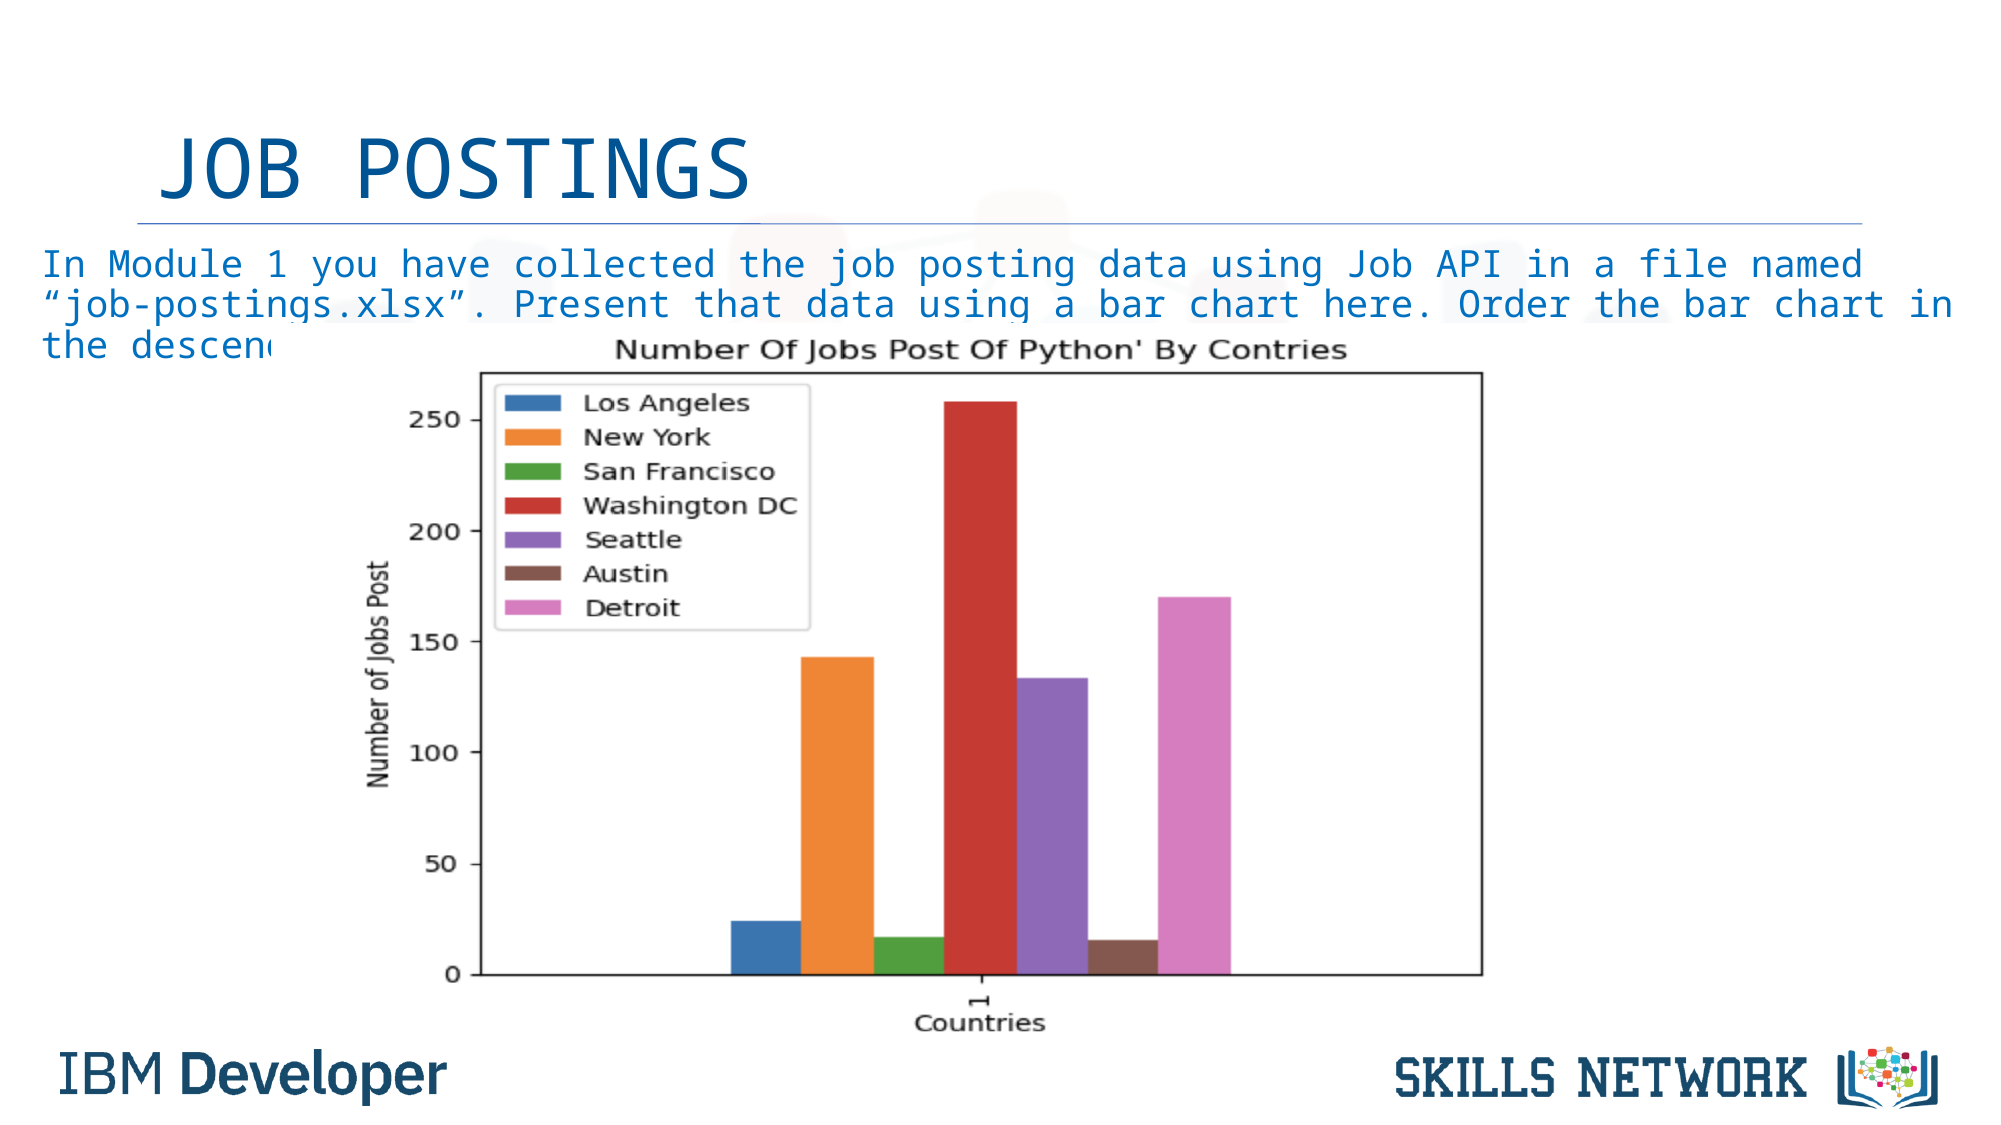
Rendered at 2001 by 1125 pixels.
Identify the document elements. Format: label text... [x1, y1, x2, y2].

picture [55, 1045, 459, 1108]
picture [1390, 1045, 1945, 1111]
picture [271, 323, 1756, 1039]
list In Module 1 you have collected the job posting data using Job API in a file named “job-postings.xlsx”. Present that data using a bar chart here. Order the bar chart in the descending order of the number of job postings. [25, 237, 1981, 411]
title JOB POSTINGS [88, 62, 1061, 237]
